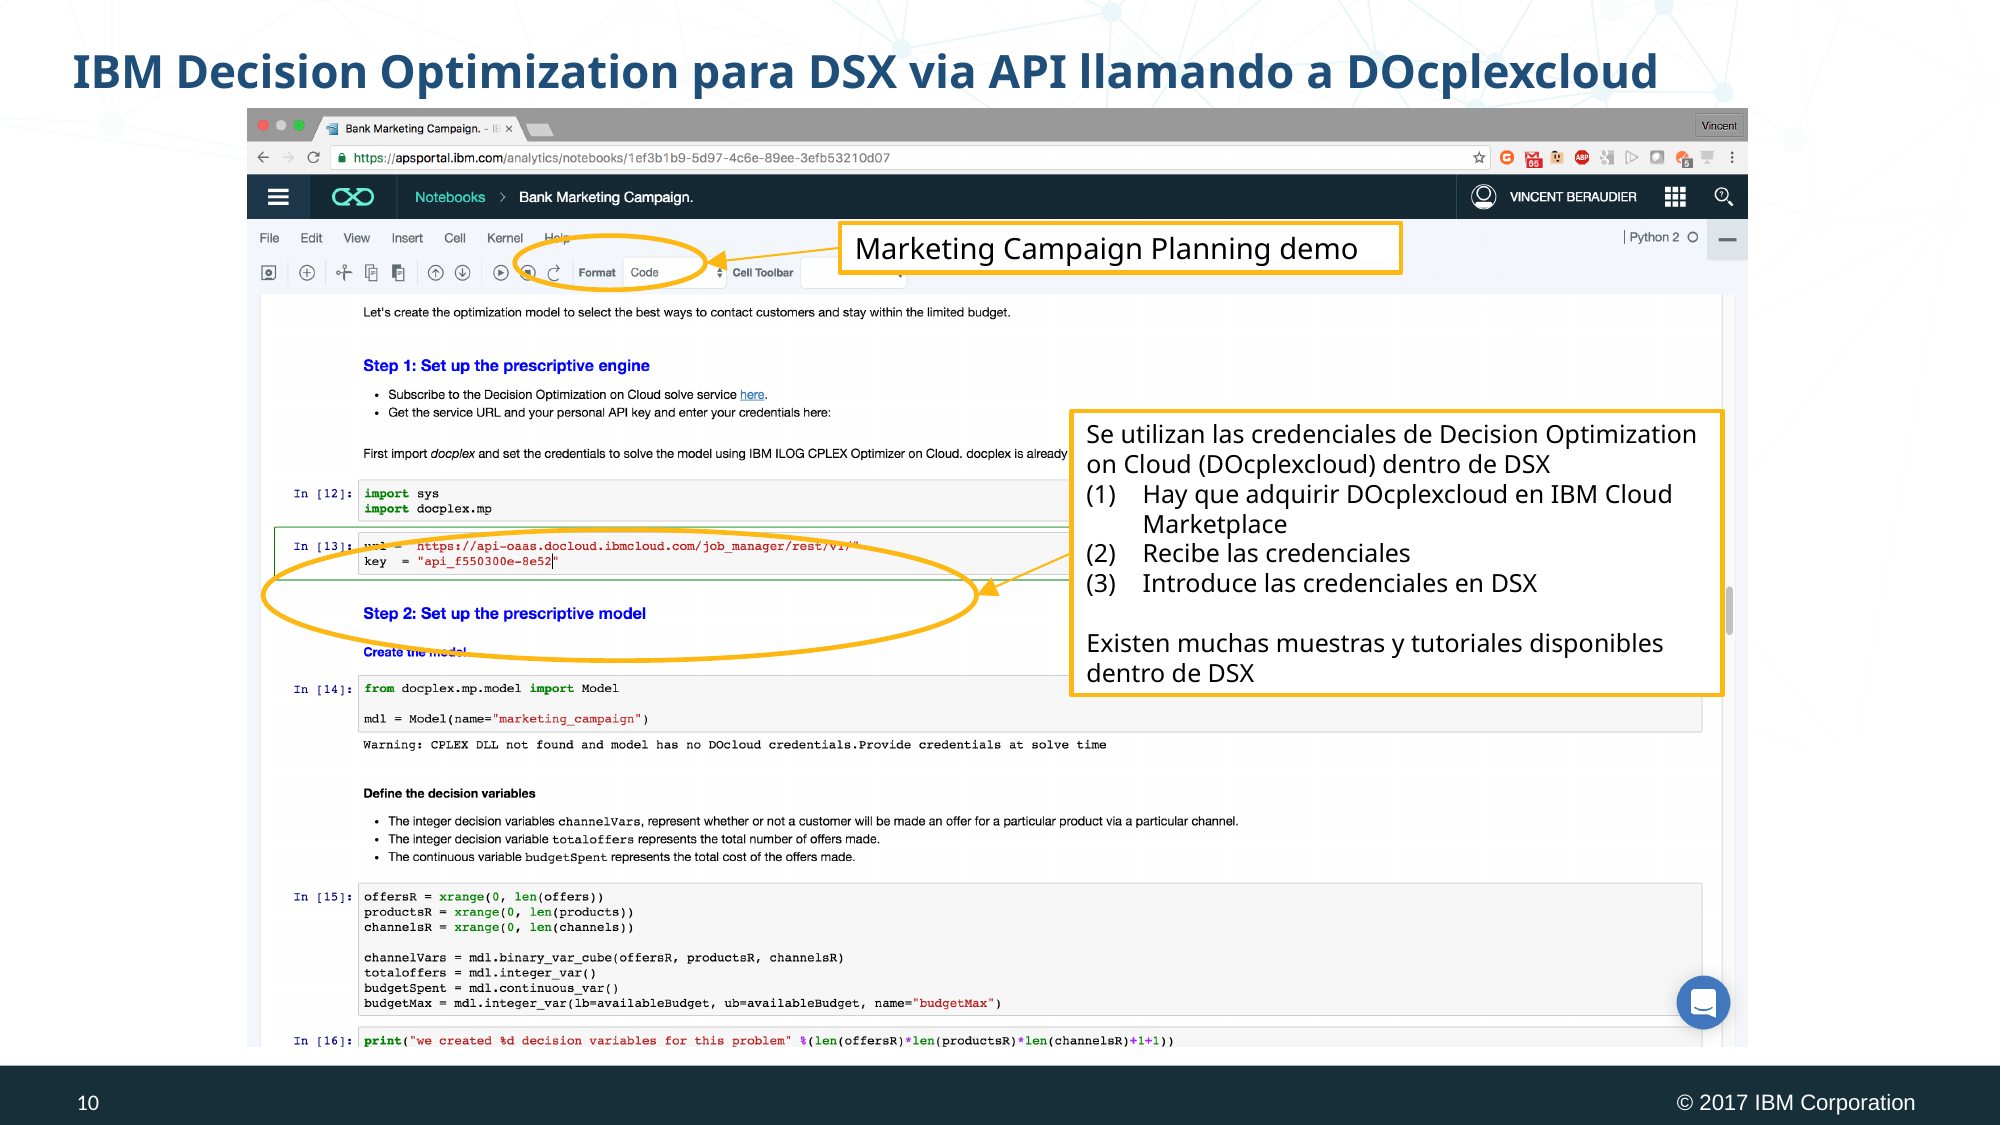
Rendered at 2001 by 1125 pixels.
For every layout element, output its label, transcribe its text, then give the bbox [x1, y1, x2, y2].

text_box IBM Decision Optimization para DSX via API llamando a DOcplexcloud [58, 35, 1837, 106]
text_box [705, 248, 841, 263]
picture [247, 108, 1748, 1047]
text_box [976, 554, 1072, 596]
